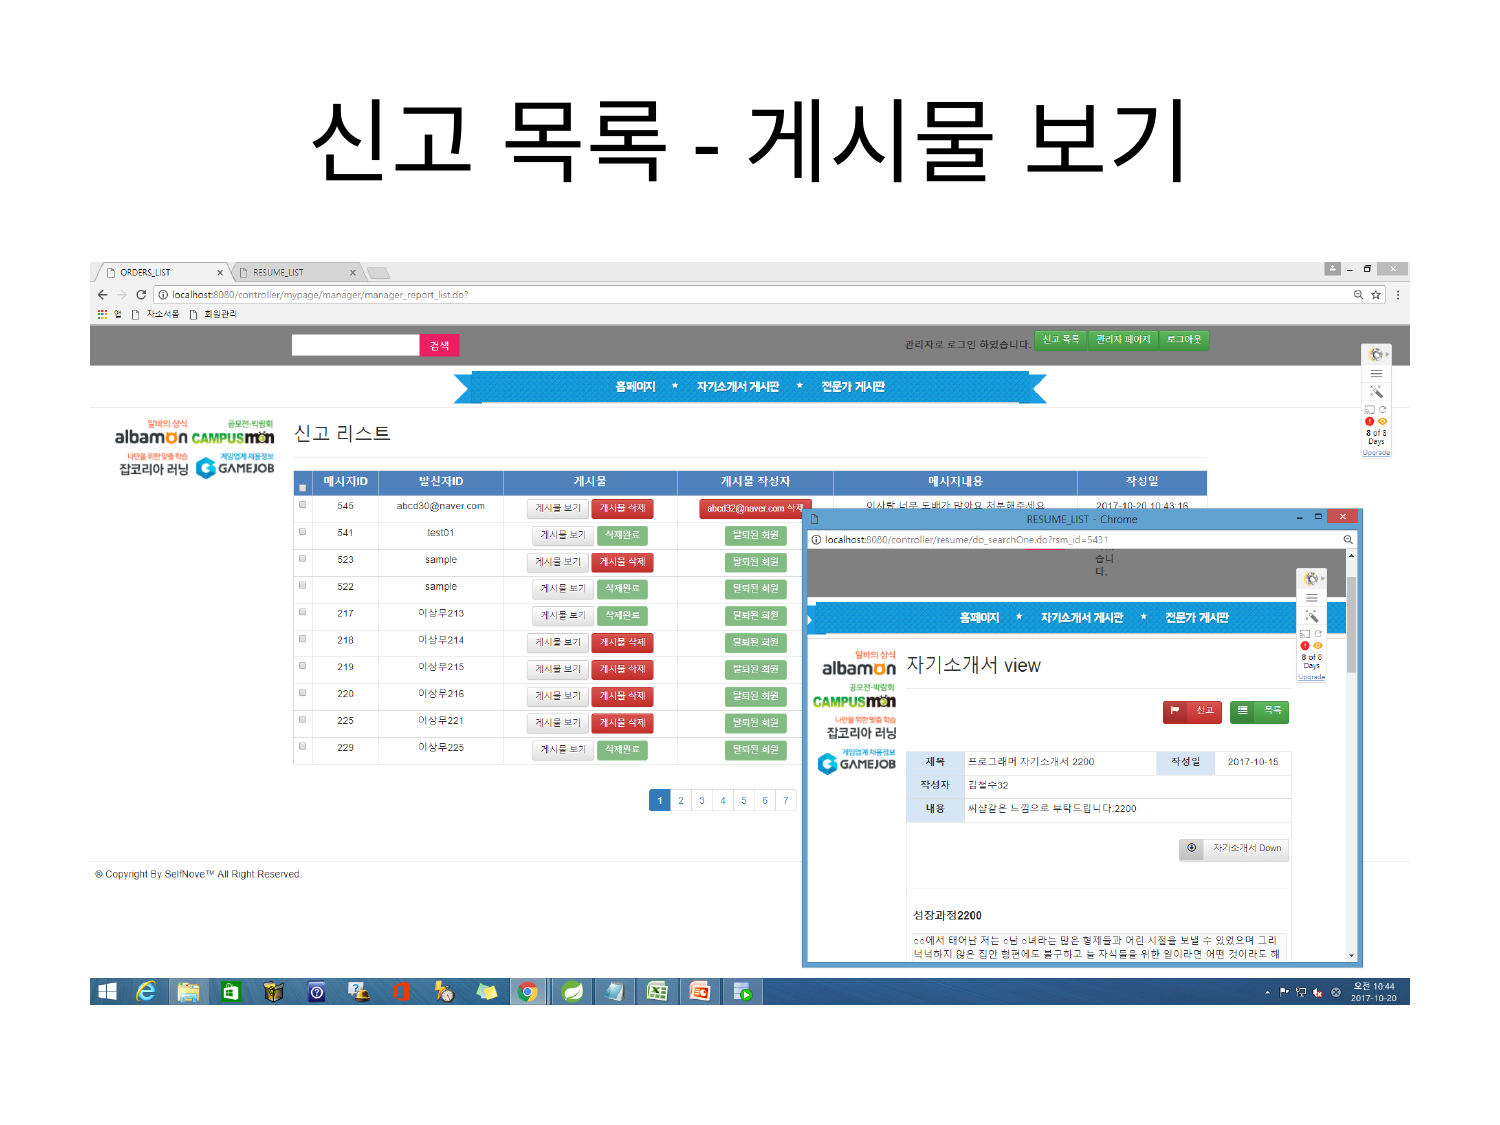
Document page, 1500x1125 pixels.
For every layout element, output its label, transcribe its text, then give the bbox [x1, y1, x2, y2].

title 신고 목록-게시물 보기 [75, 45, 1425, 233]
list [89, 262, 1411, 1006]
